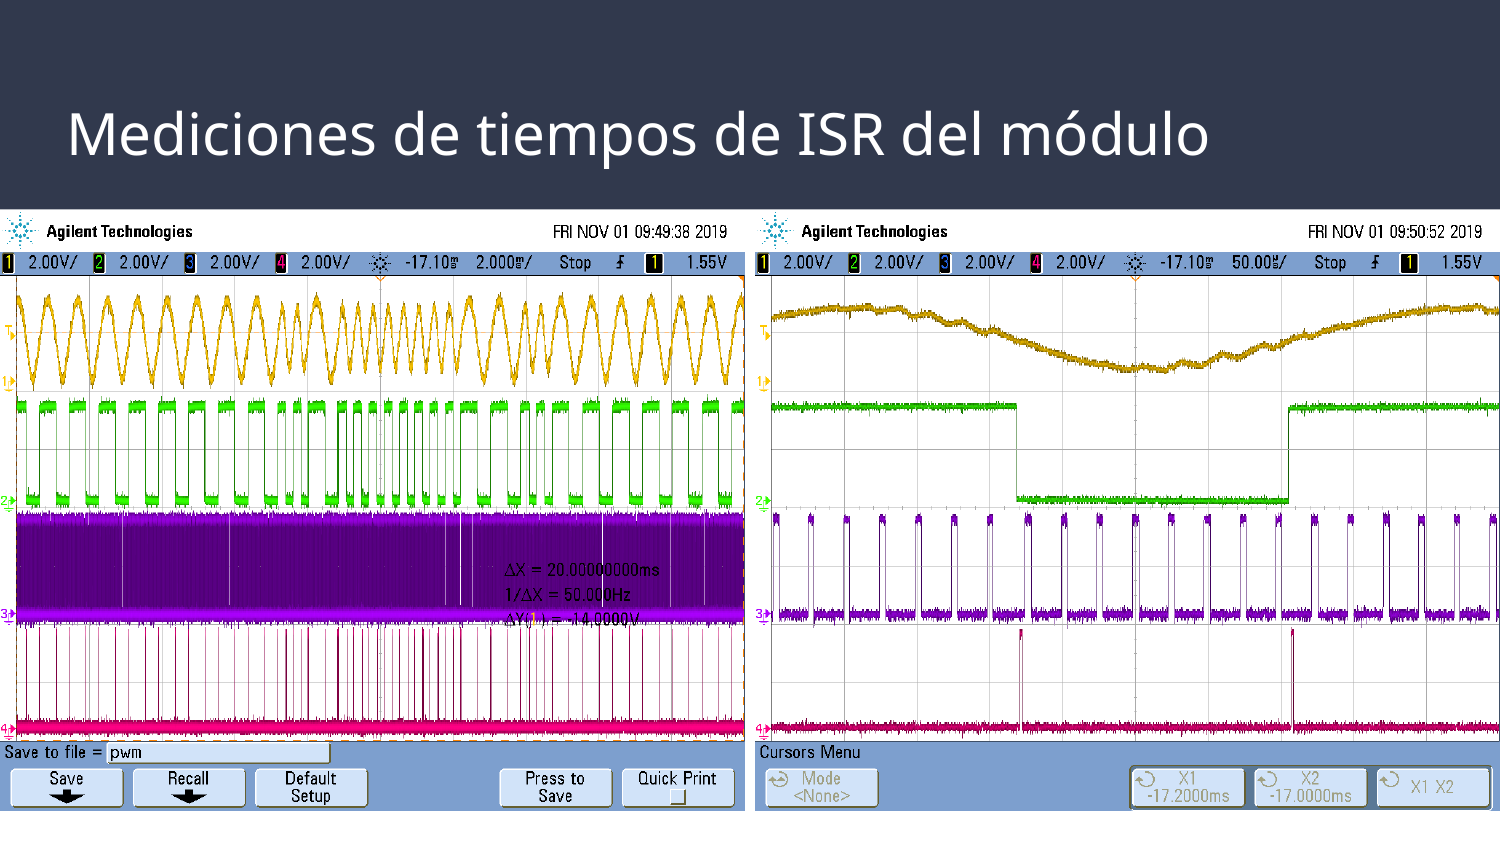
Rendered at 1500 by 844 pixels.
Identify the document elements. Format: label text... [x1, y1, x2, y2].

title Mediciones de tiempos de ISR del módulo [51, 82, 1449, 185]
picture [0, 212, 745, 811]
picture [755, 212, 1500, 811]
